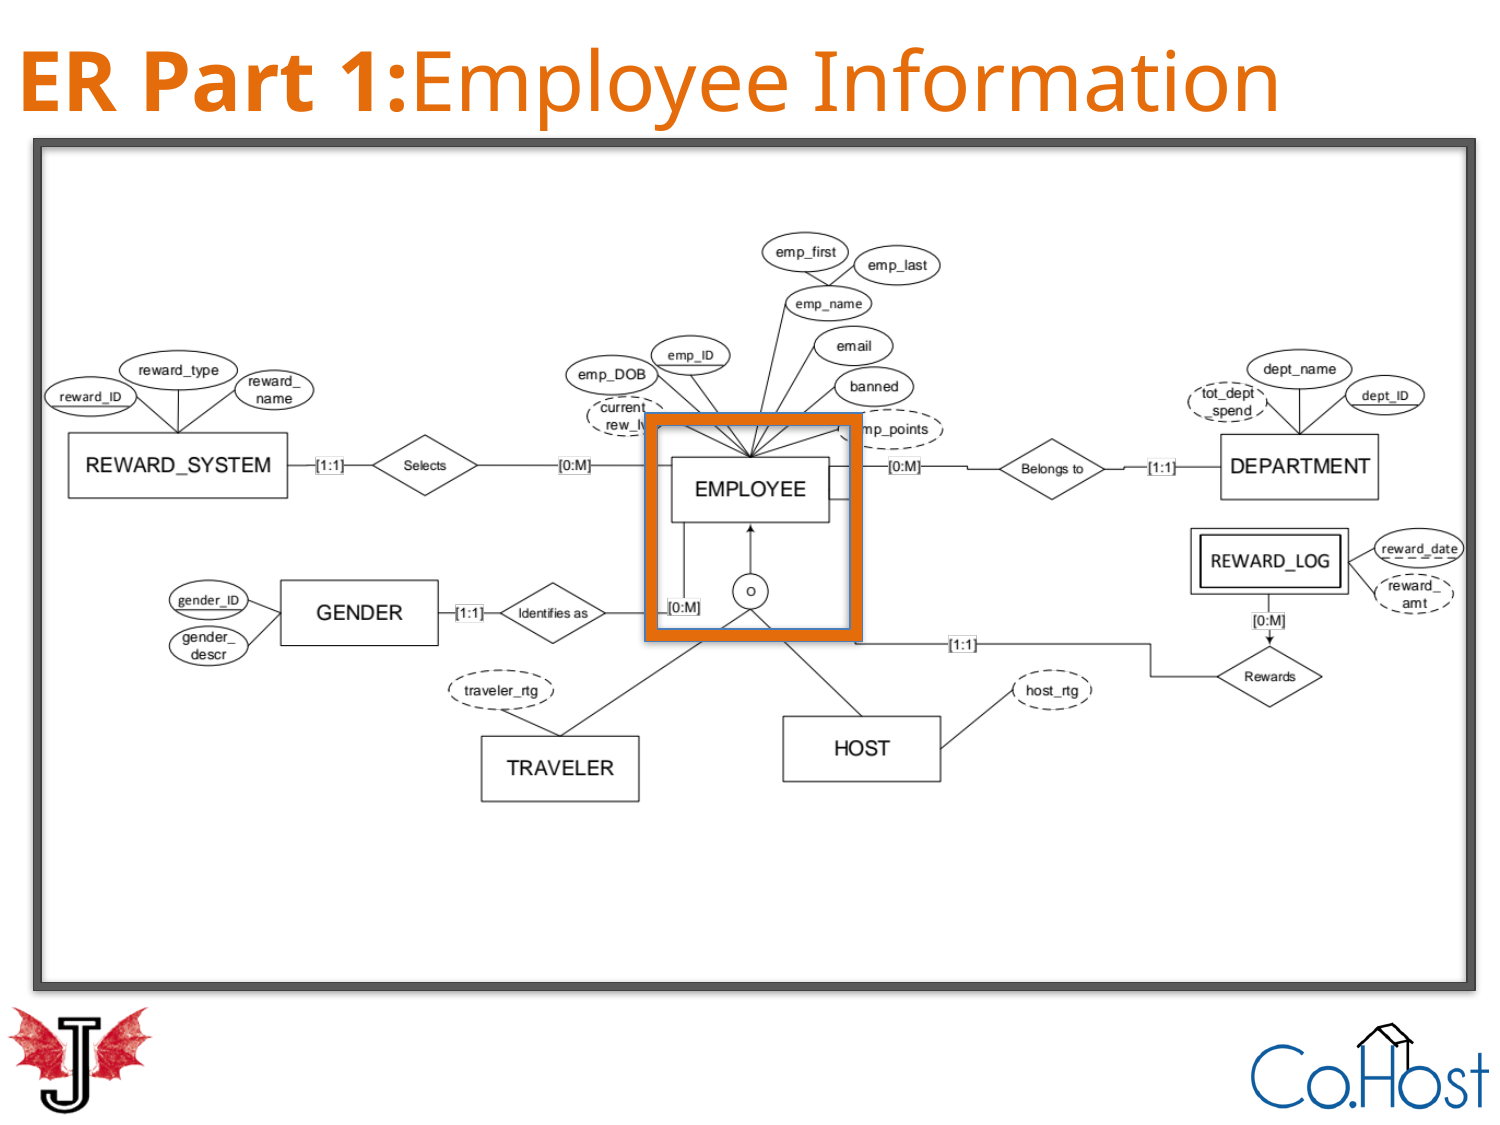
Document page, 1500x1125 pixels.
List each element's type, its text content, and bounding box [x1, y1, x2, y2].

text_box [33, 824, 1476, 991]
text_box ER Part 1:Employee Information [1, 20, 1500, 236]
picture [6, 1006, 162, 1115]
picture [1249, 1022, 1490, 1112]
text_box [33, 138, 1476, 214]
picture [34, 215, 1477, 817]
